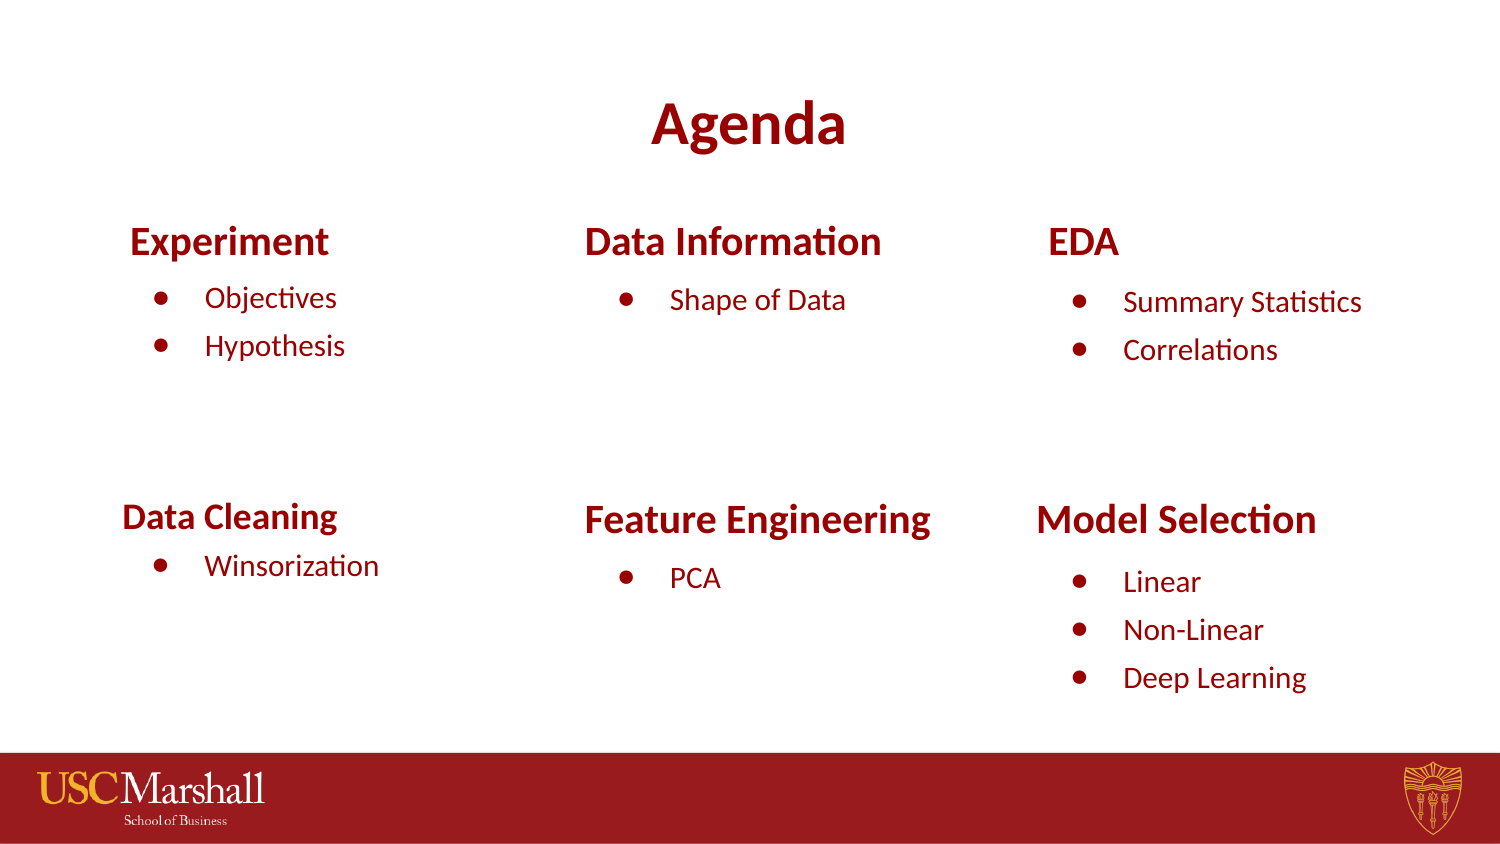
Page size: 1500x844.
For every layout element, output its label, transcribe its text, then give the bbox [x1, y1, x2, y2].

subtitle Objectives Hypothesis [118, 272, 523, 444]
subtitle EDA [1037, 208, 1462, 271]
subtitle Data Information [573, 208, 999, 271]
subtitle Feature Engineering [573, 486, 998, 549]
title Agenda [118, 72, 1382, 167]
text_box [0, 752, 1500, 844]
picture [37, 771, 265, 826]
subtitle Linear Non-Linear Deep Learning [1037, 555, 1442, 673]
subtitle PCA [583, 551, 988, 724]
subtitle Model Selection [1024, 486, 1370, 549]
picture [1404, 761, 1462, 836]
subtitle Winsorization [118, 549, 523, 711]
subtitle Experiment [118, 208, 546, 271]
subtitle Shape of Data [583, 273, 988, 446]
subtitle Summary Statistics Correlations [1037, 275, 1442, 447]
subtitle Data Cleaning [111, 486, 538, 549]
